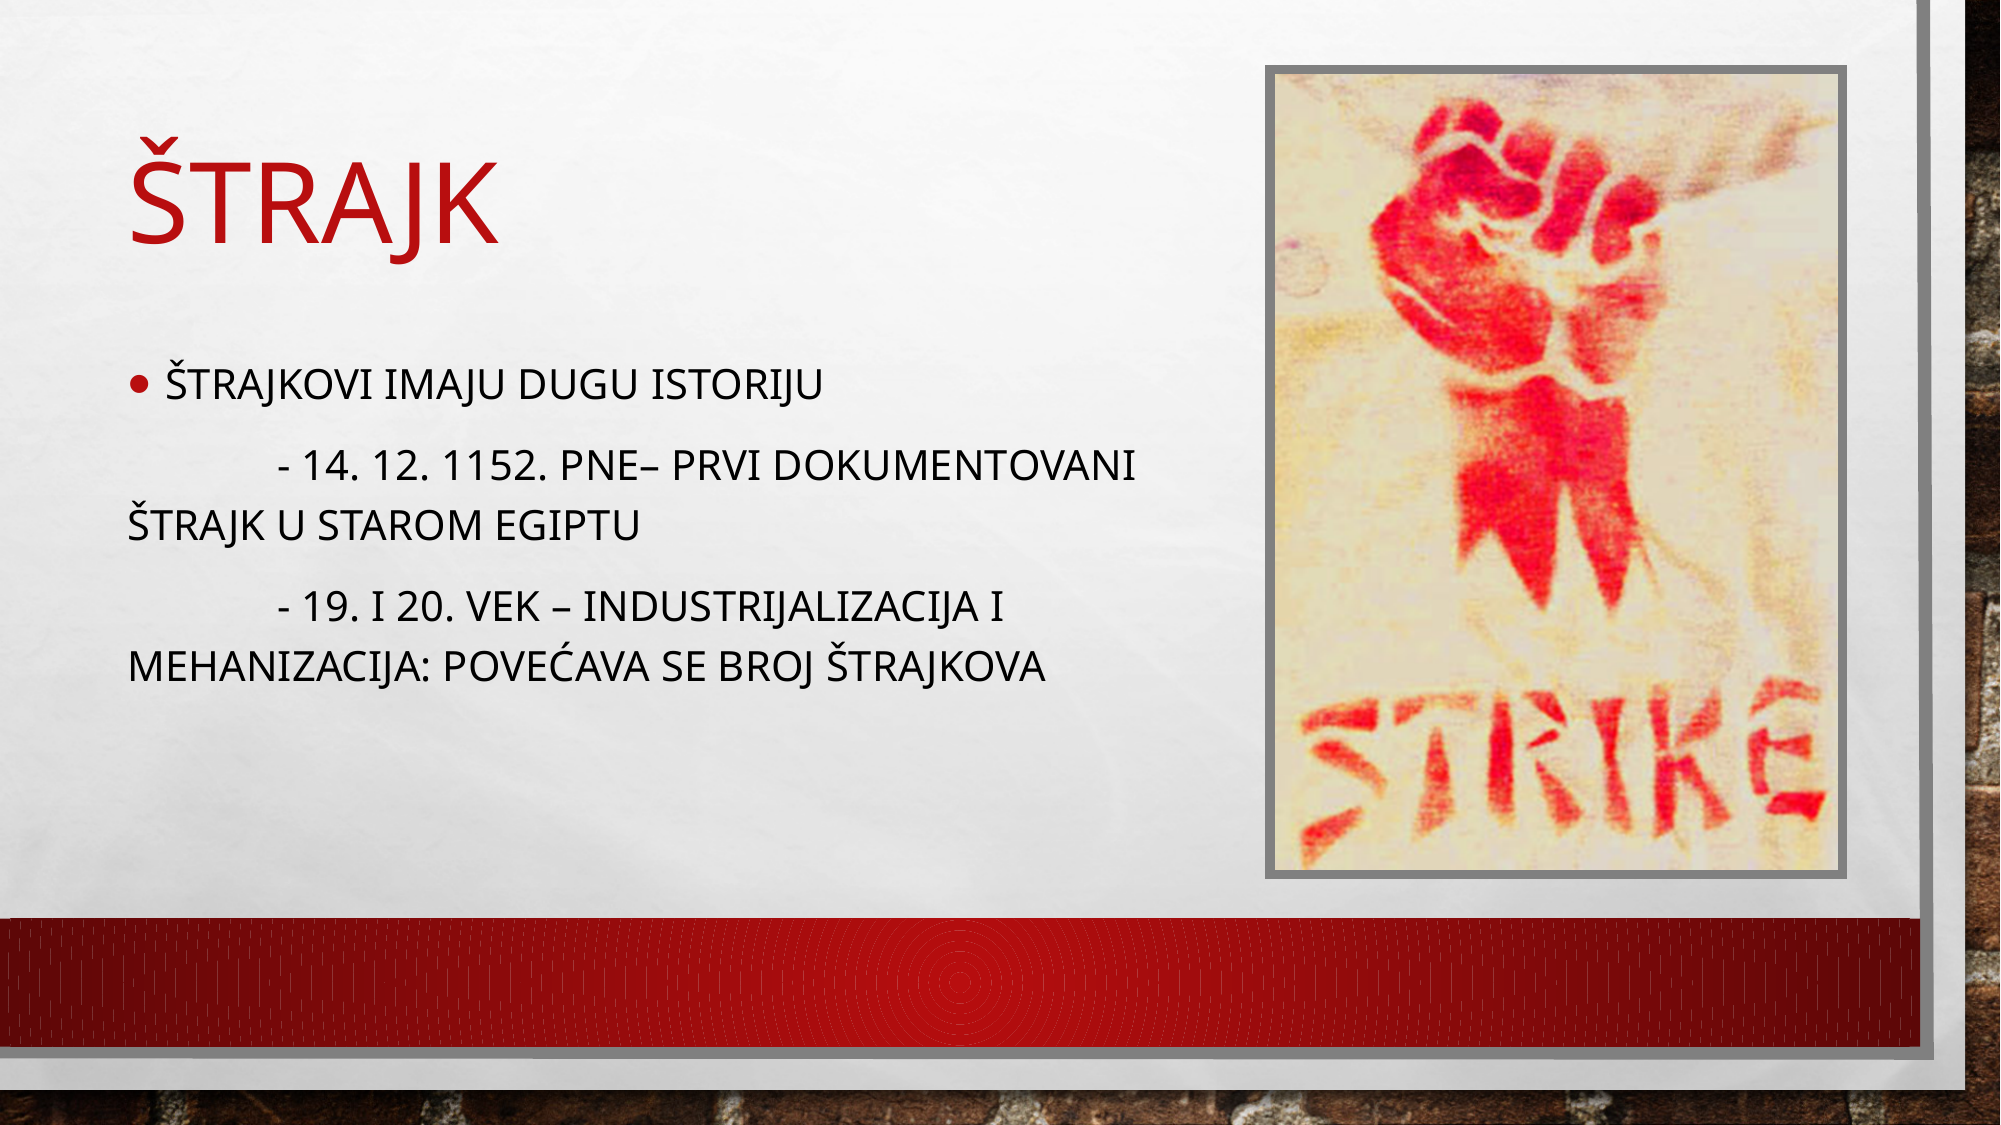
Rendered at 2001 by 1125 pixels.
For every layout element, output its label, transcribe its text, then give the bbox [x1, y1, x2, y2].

picture [1274, 73, 1838, 870]
picture [0, 0, 2000, 1125]
title Štrajk [112, 112, 1162, 302]
list štrajkovi imaju dugu istoriju - 14. 12. 1152. pne– prvi dokumentovani štrajk u starom Egiptu - 19. i 20. vek – industrijalizacija i mehanizacija: povećava se broj štrajkova [112, 340, 1162, 881]
